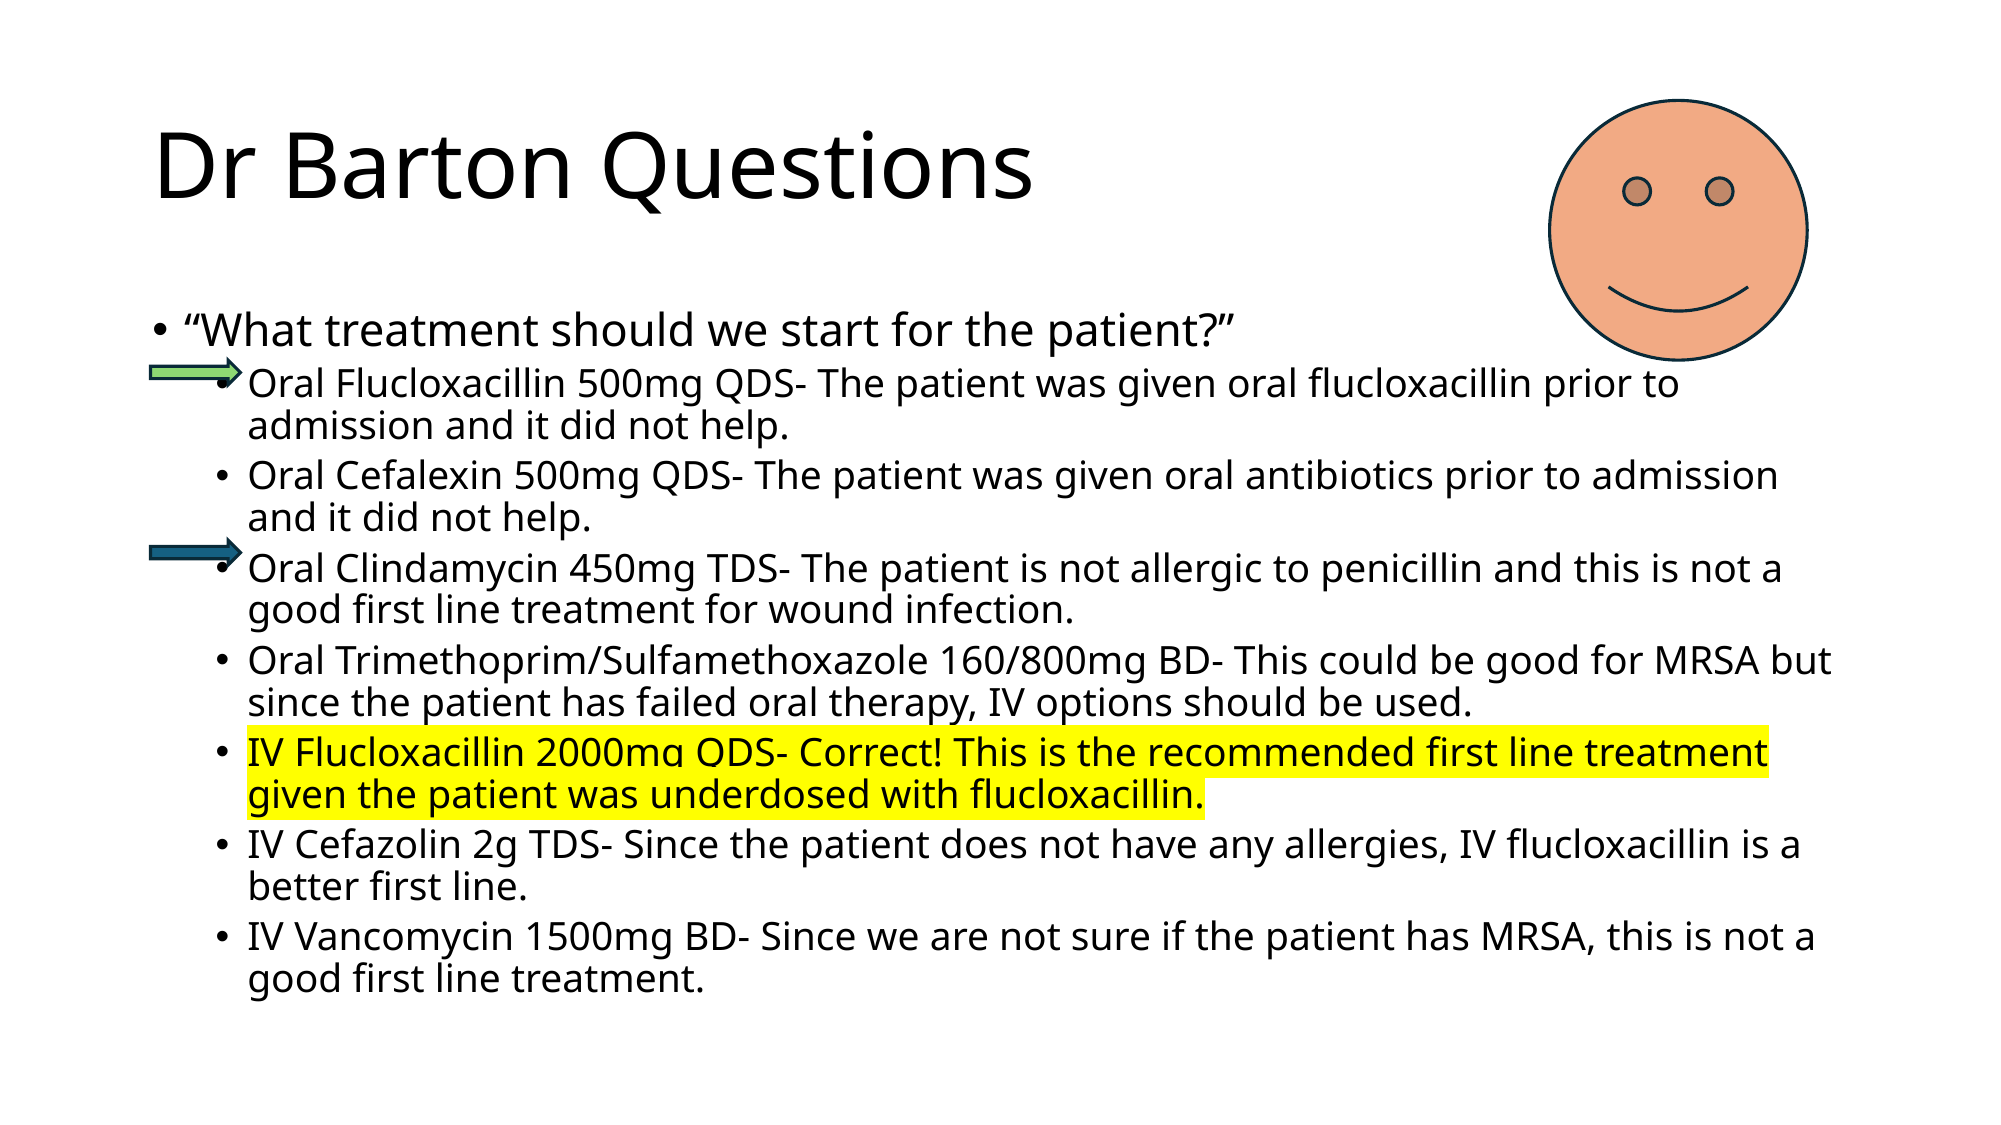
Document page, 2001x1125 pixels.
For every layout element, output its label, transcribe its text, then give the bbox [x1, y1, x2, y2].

text_box [148, 356, 243, 389]
title Dr Barton Questions [137, 59, 1863, 278]
list “What treatment should we start for the patient?” Oral Flucloxacillin 500mg QDS- The patient was given oral flucloxacillin prior to admission and it did not help. Oral Cefalexin 500mg QDS- The patient was given oral antibiotics prior to admission and it did not help. Oral Clindamycin 450mg TDS- The patient is not allergic to penicillin and this is not a good first line treatment for wound infection. Oral Trimethoprim/Sulfamethoxazole 160/800mg BD- This could be good for MRSA but since the patient has failed oral therapy, IV options should be used. IV Flucloxacillin 2000mg QDS- Correct! This is the recommended first line treatment given the patient was underdosed with flucloxacillin. IV Cefazolin 2g TDS- Since the patient does not have any allergies, IV flucloxacillin is a better first line. IV Vancomycin 1500mg BD- Since we are not sure if the patient has MRSA, this is not a good first line treatment. [137, 299, 1863, 1014]
text_box [148, 536, 243, 569]
text_box [1548, 98, 1809, 362]
